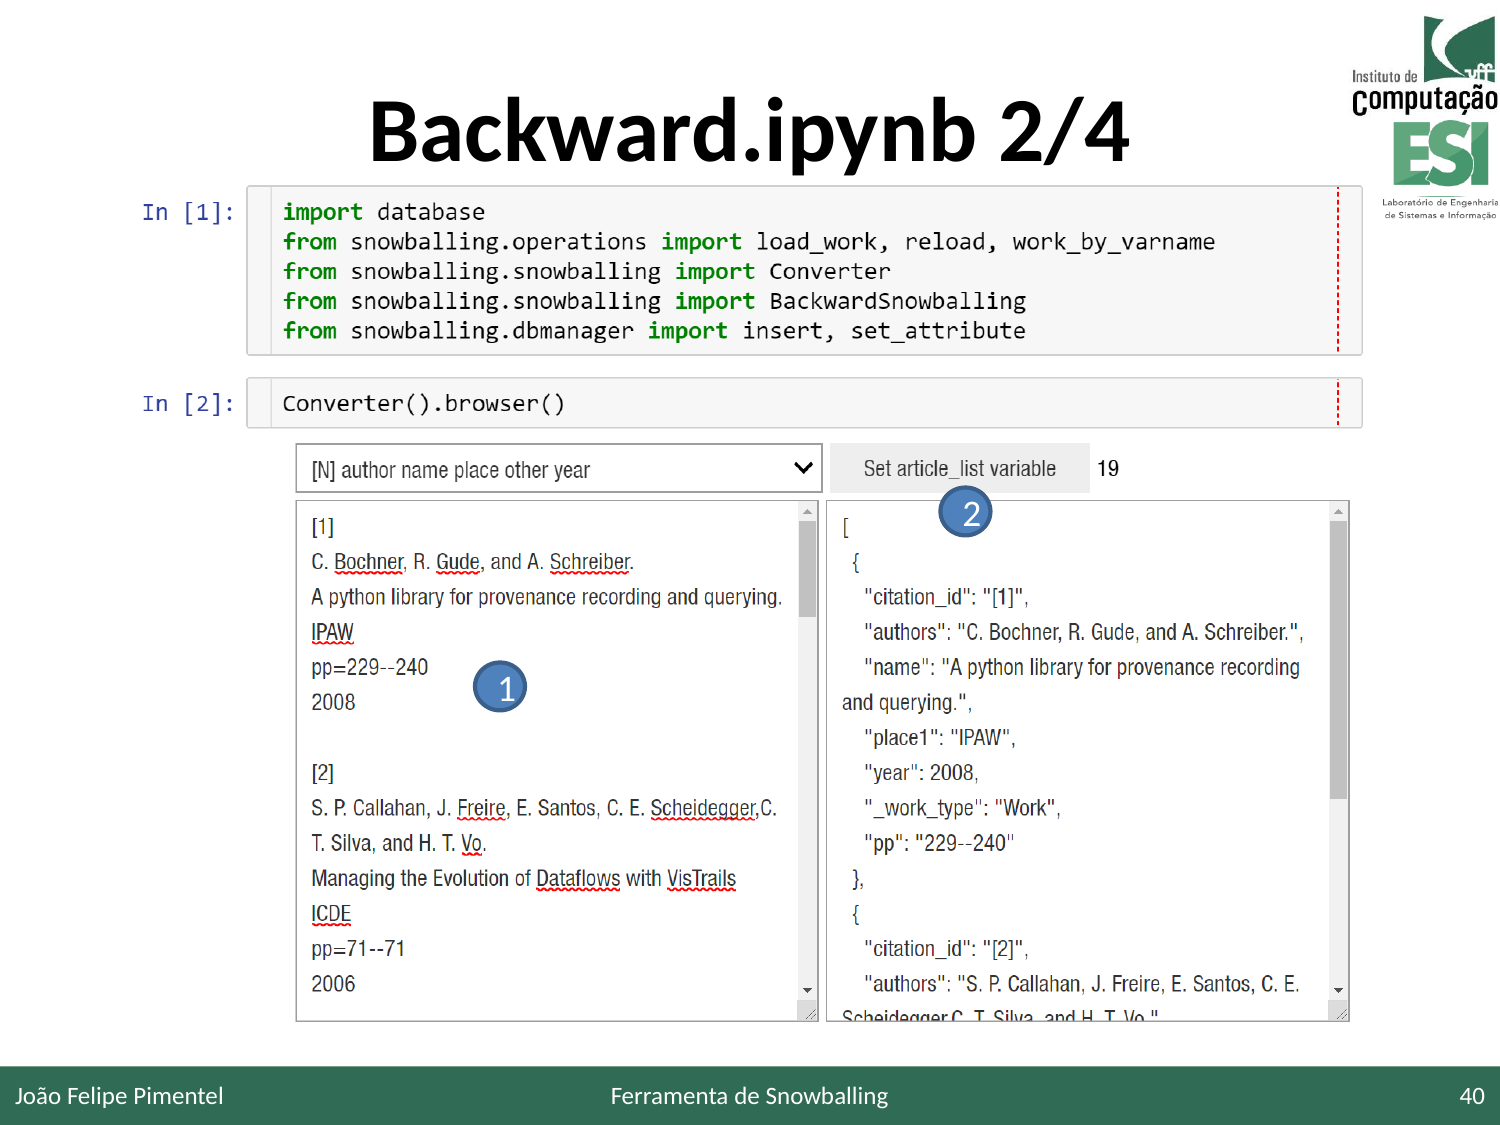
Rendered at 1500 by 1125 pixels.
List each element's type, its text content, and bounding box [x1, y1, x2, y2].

slide_number João Felipe Pimentel [0, 1065, 350, 1125]
picture [131, 174, 1369, 1038]
picture [1383, 120, 1498, 220]
footer Ferramenta de Snowballing [512, 1065, 988, 1125]
title Backward.ipynb 2/4 [150, 30, 1350, 173]
slide_number 40 [1149, 1065, 1500, 1125]
